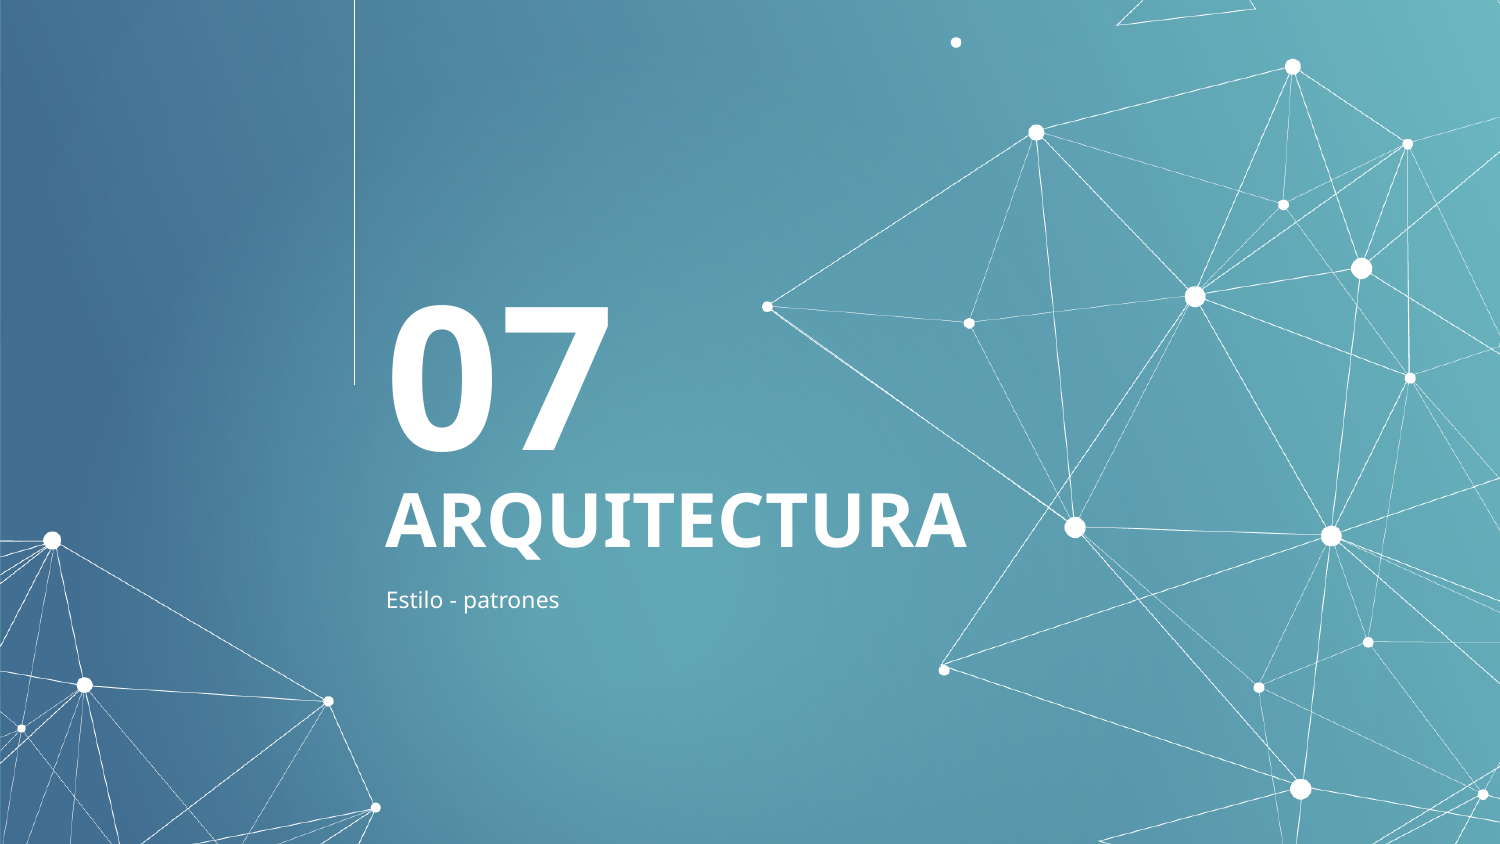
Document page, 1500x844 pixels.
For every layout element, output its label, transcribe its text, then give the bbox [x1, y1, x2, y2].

picture [0, 0, 1500, 844]
title 07 [370, 308, 860, 433]
title ARQUITECTURA [370, 359, 1224, 676]
subtitle Estilo - patrones [370, 570, 1064, 659]
